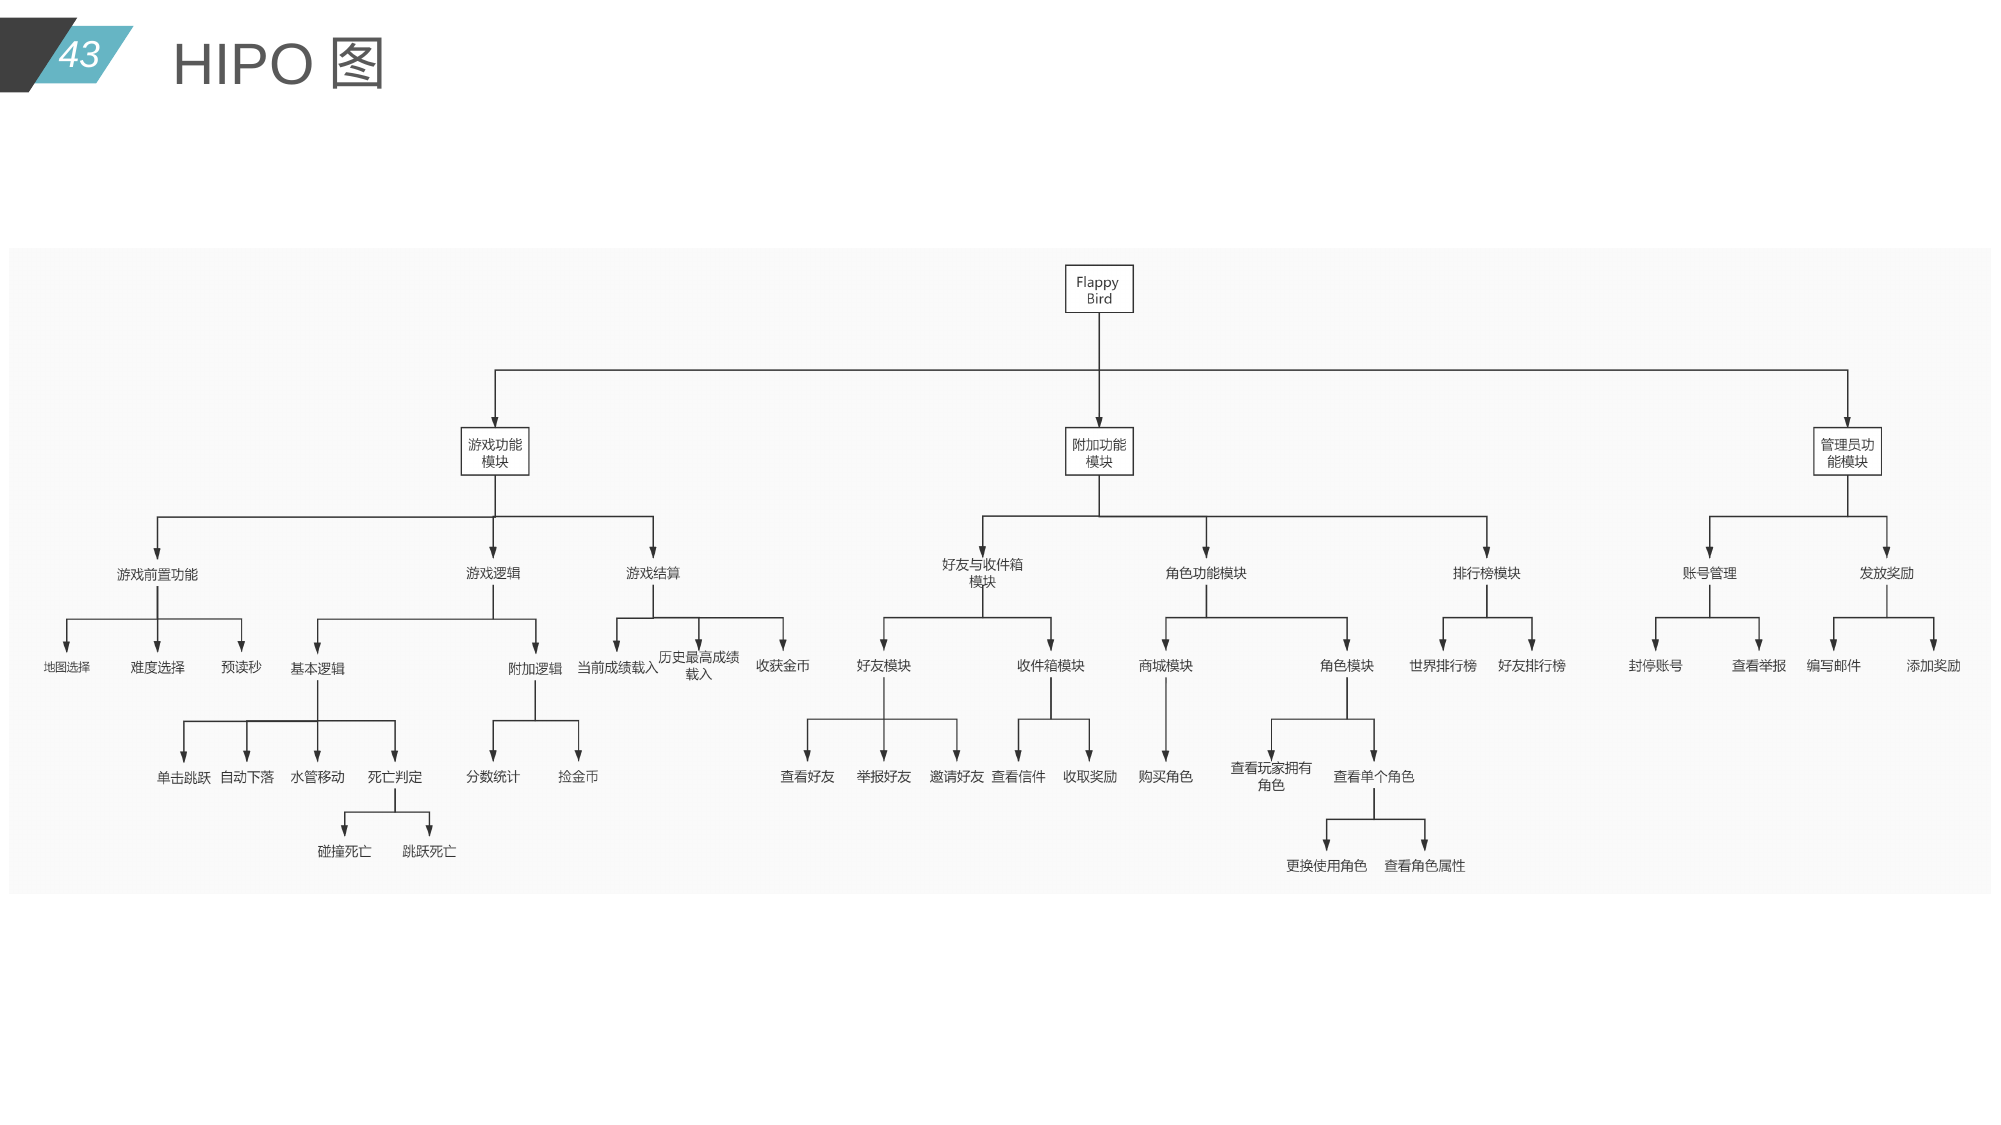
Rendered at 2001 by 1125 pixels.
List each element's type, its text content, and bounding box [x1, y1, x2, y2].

picture [9, 248, 1991, 894]
text_box HIPO图 [157, 18, 402, 104]
